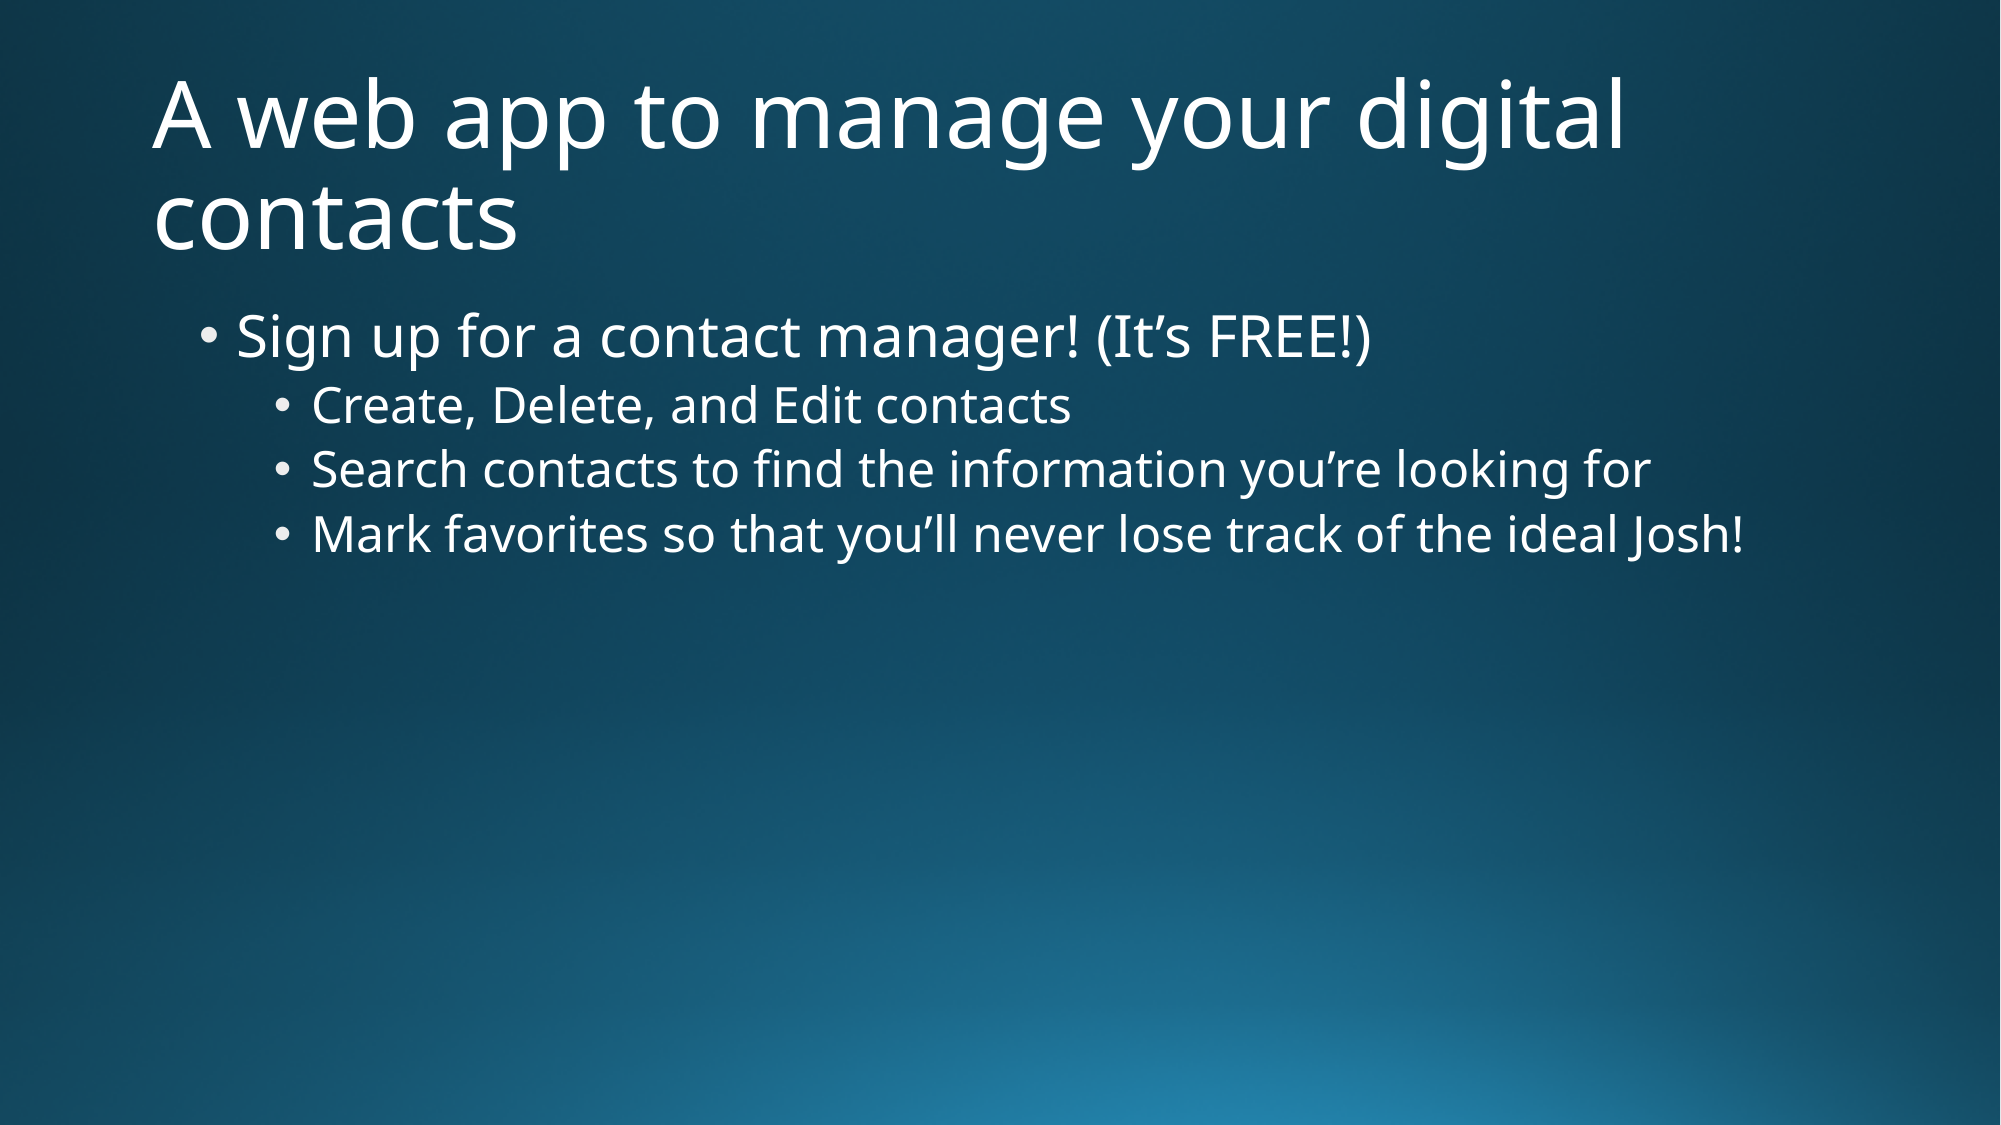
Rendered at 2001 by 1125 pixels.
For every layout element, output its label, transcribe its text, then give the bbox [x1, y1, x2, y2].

title A web app to manage your digital contacts [137, 59, 1863, 278]
list Sign up for a contact manager! (It’s FREE!) Create, Delete, and Edit contacts Search contacts to find the information you’re looking for Mark favorites so that you’ll never lose track of the ideal Josh! [183, 299, 1863, 1014]
picture [0, 0, 2001, 1125]
